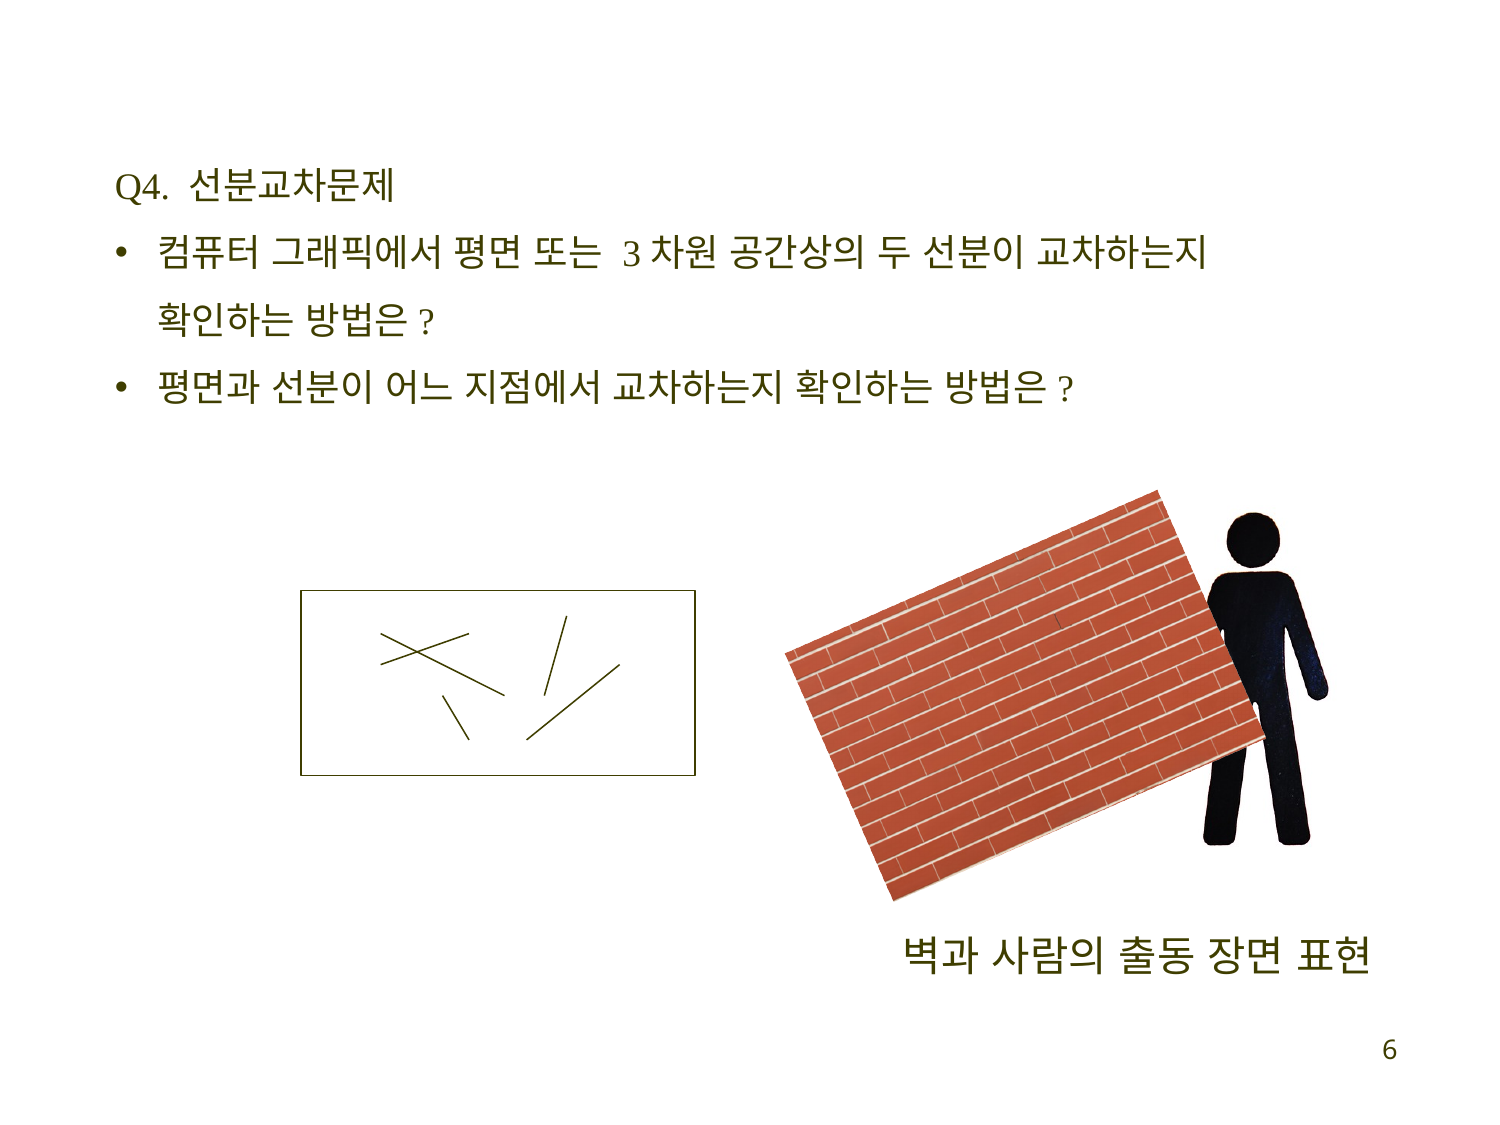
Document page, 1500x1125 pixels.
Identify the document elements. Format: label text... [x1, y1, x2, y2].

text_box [380, 633, 505, 696]
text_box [442, 695, 470, 741]
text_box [380, 633, 470, 665]
text_box 벽과 사람의 출동 장면 표현 [888, 897, 1389, 988]
text_box Q4. 선분교차문제 컴퓨터 그래픽에서 평면 또는 3차원 공간상의 두 선분이 교차하는지 확인하는 방법은? 평면과 선분이 어느 지점에서 교차하는지 확인하는 방법은? [100, 131, 1329, 417]
slide_number 6 [1099, 1024, 1413, 1101]
picture [785, 490, 1337, 901]
text_box [300, 590, 695, 776]
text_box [544, 615, 567, 663]
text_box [526, 664, 620, 741]
